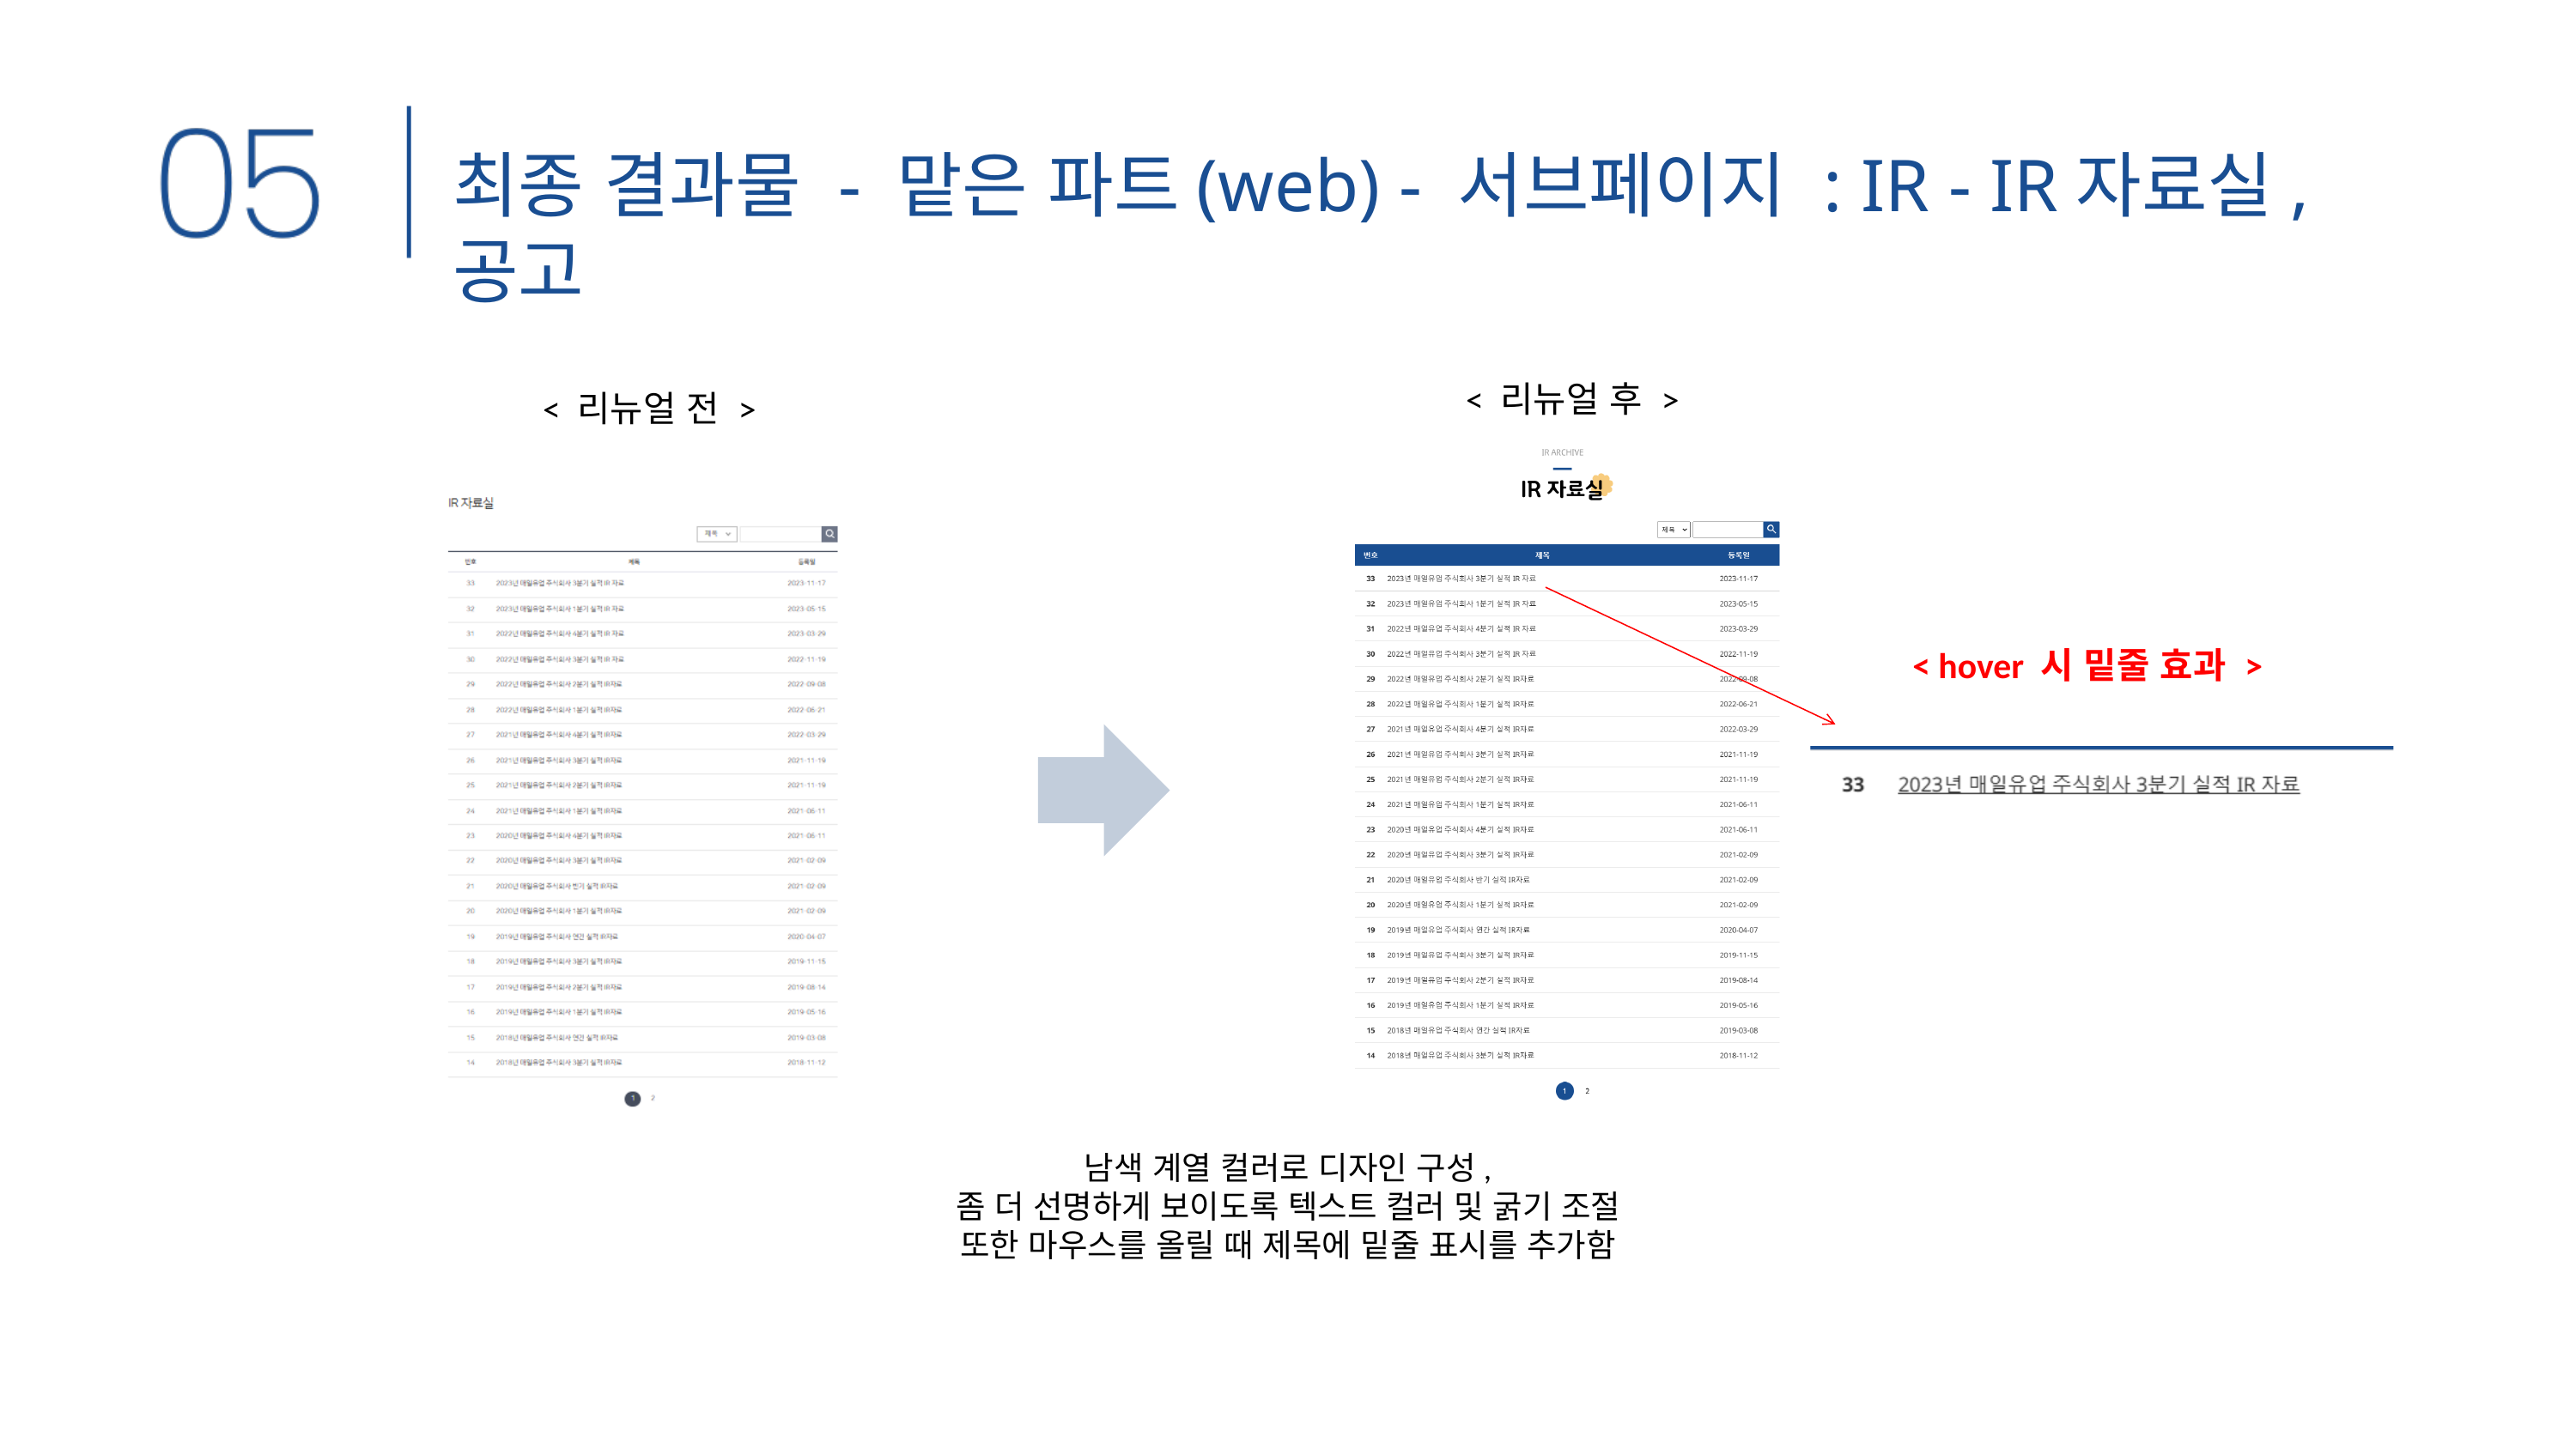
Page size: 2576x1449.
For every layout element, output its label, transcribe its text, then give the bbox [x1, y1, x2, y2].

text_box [1545, 586, 1836, 724]
picture [96, 58, 485, 389]
text_box < 리뉴얼 후 > [1309, 370, 1836, 427]
text_box < hover 시 밑줄 효과 > [1838, 636, 2351, 692]
text_box 남색 계열 컬러로 디자인 구성, 좀 더 선명하게 보이도록 텍스트 컬러 및 굵기 조절 또한 마우스를 올릴 때 제목에 밑줄 표시를 추가함 [736, 1141, 1840, 1309]
text_box < 리뉴얼 전 > [386, 379, 913, 436]
picture [418, 466, 865, 1114]
picture [1341, 418, 1804, 1111]
text_box [1037, 724, 1170, 857]
text_box 최종 결과물 - 맡은 파트(web) - 서브페이지 : IR - IR자료실, 공고 [489, 134, 2447, 318]
picture [1808, 745, 2394, 810]
